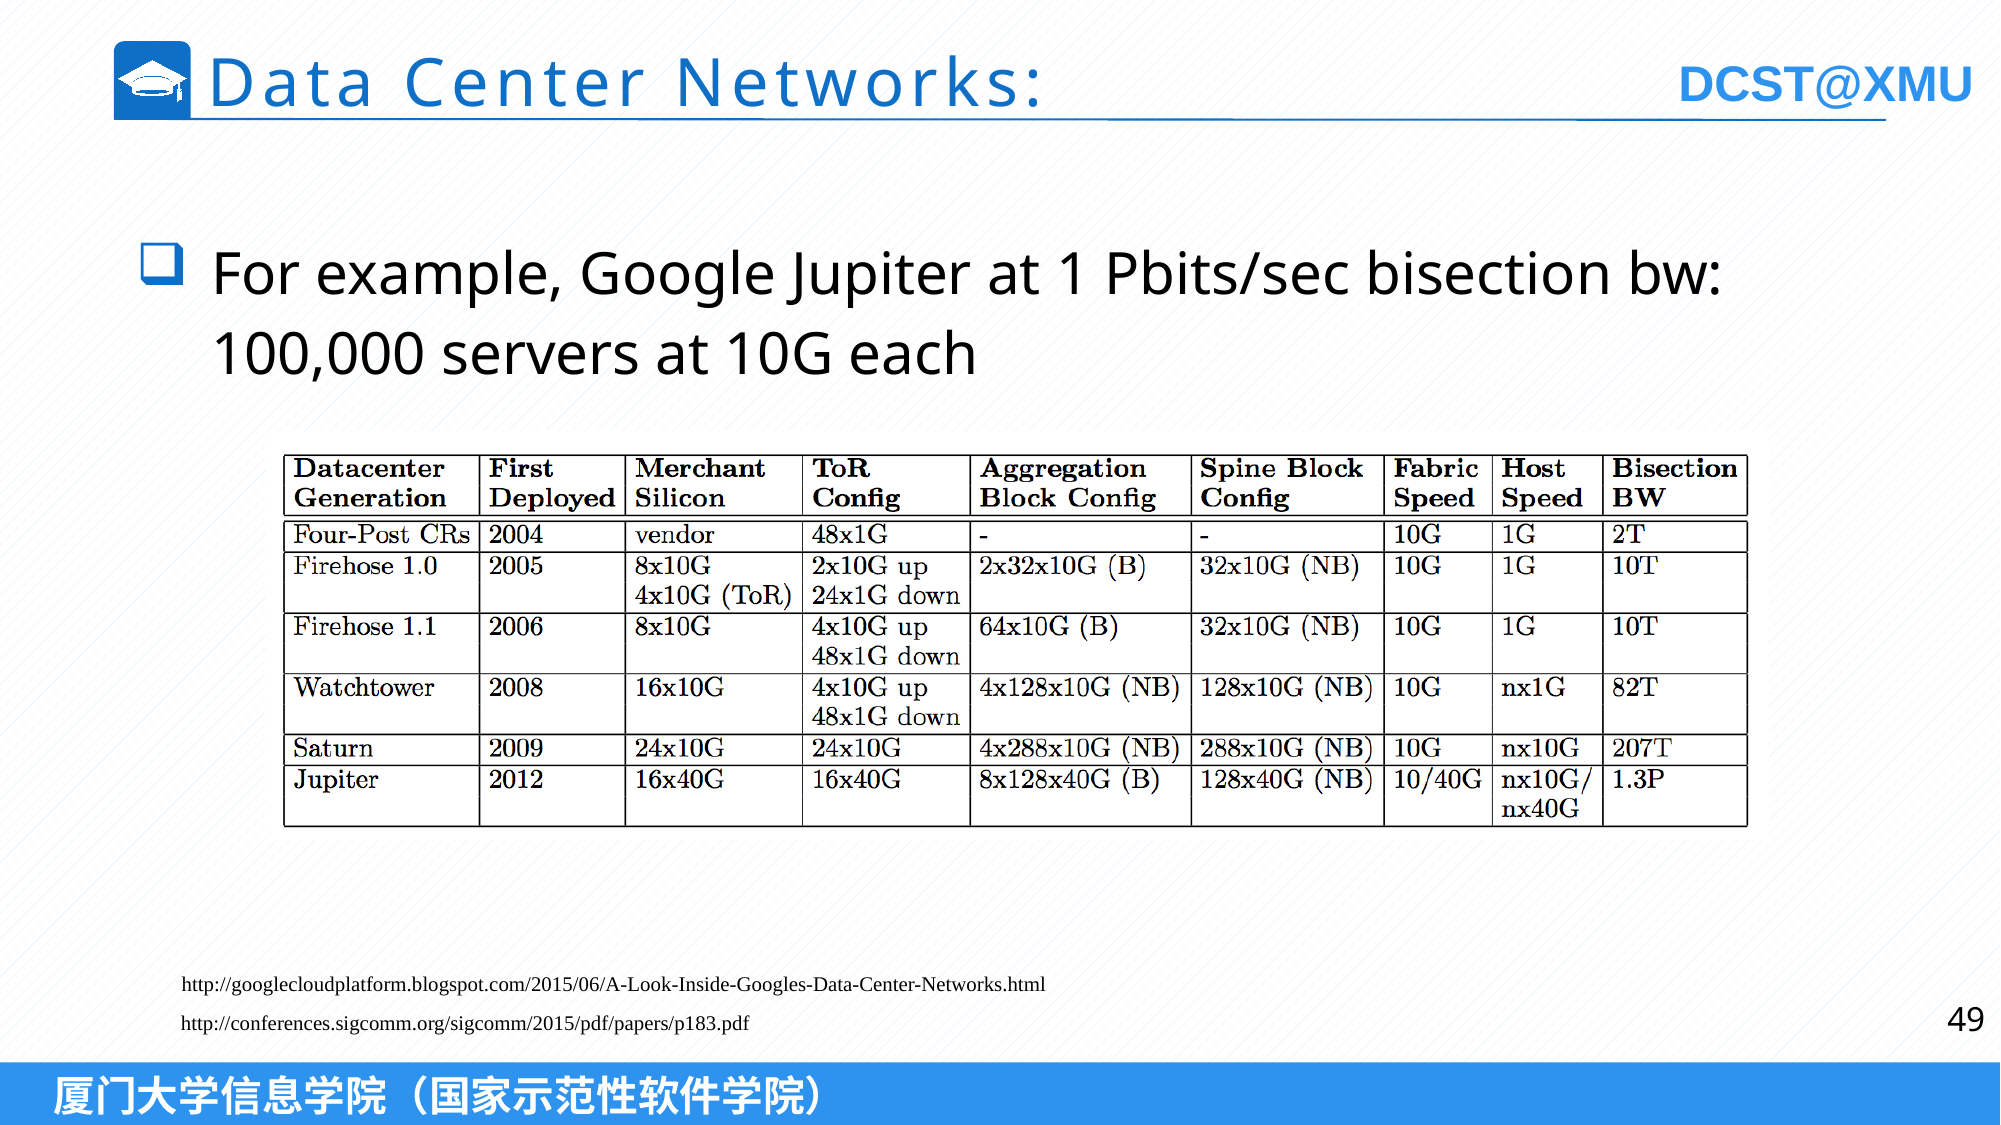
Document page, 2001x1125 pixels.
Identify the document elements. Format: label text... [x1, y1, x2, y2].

picture [266, 431, 1769, 840]
text_box http://conferences.sigcomm.org/sigcomm/2015/pdf/papers/p183.pdf [166, 1004, 765, 1042]
text_box For example, Google Jupiter at 1 Pbits/sec bisection bw: 100,000 servers at 10G each [121, 219, 1915, 1023]
text_box 49 [1884, 990, 2000, 1066]
list Data Center Networks: [192, 32, 1729, 183]
text_box http://googlecloudplatform.blogspot.com/2015/06/A-Look-Inside-Googles-Data-Center-Networks.html [166, 963, 1062, 1004]
